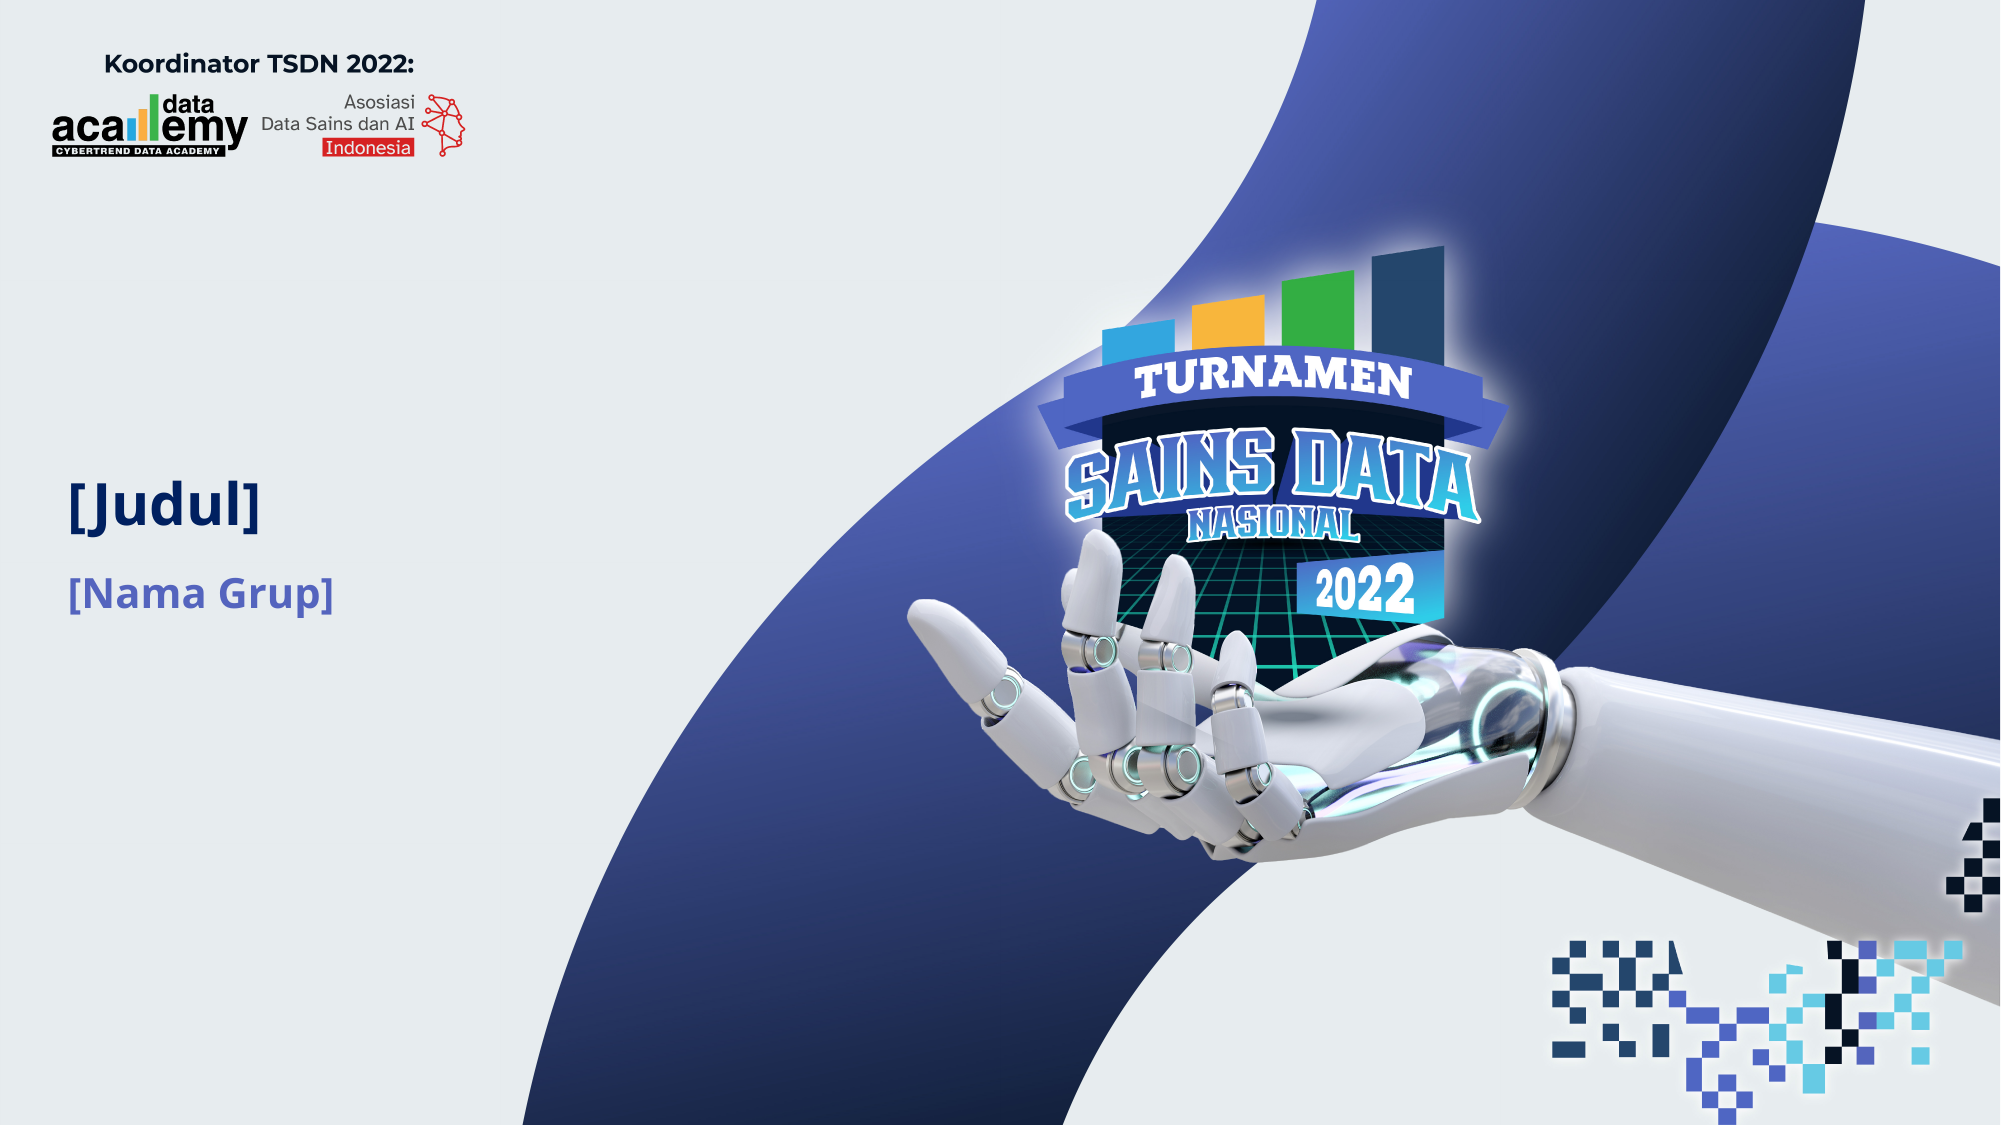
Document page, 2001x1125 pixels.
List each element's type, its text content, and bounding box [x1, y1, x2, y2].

text_box [Judul] [52, 424, 894, 534]
text_box [Nama Grup] [52, 534, 894, 625]
picture [0, 0, 2001, 1125]
